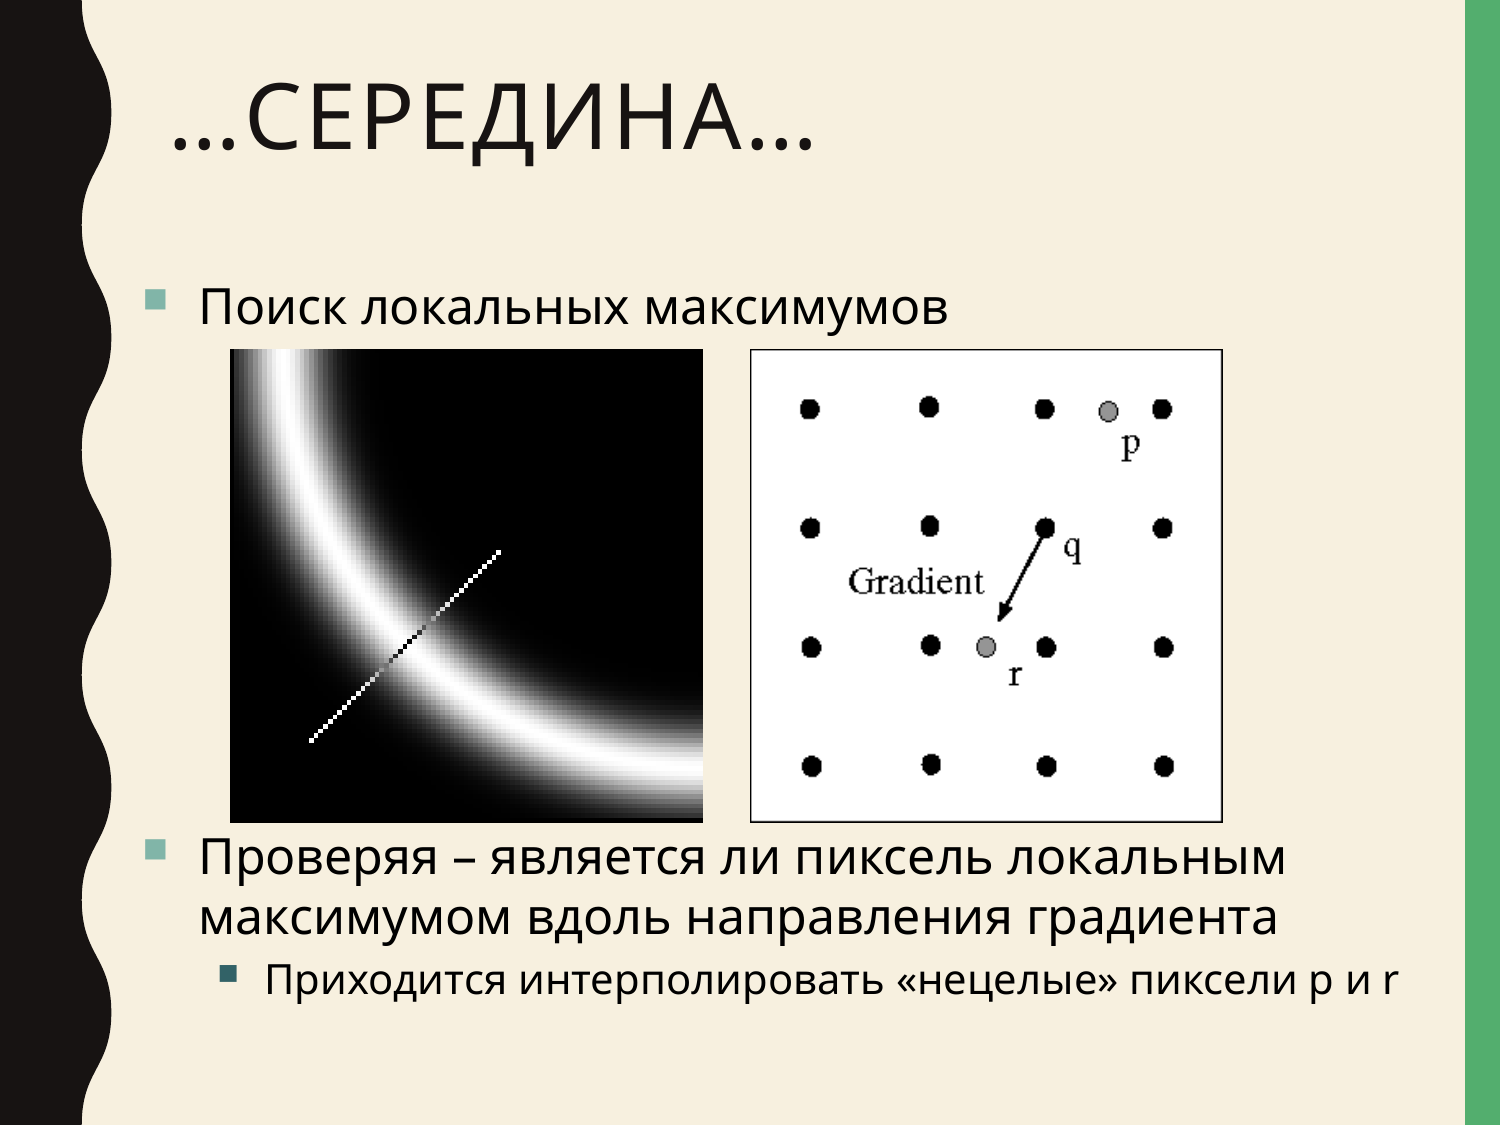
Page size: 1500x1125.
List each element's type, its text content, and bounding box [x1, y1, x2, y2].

picture [230, 349, 703, 823]
title …середина… [154, 62, 1407, 267]
picture [749, 349, 1223, 823]
text_box Поиск локальных максимумов Проверяя – является ли пиксель локальным максимумом вдоль направления градиента Приходится интерполировать «нецелые» пиксели p и r [127, 267, 1478, 1010]
